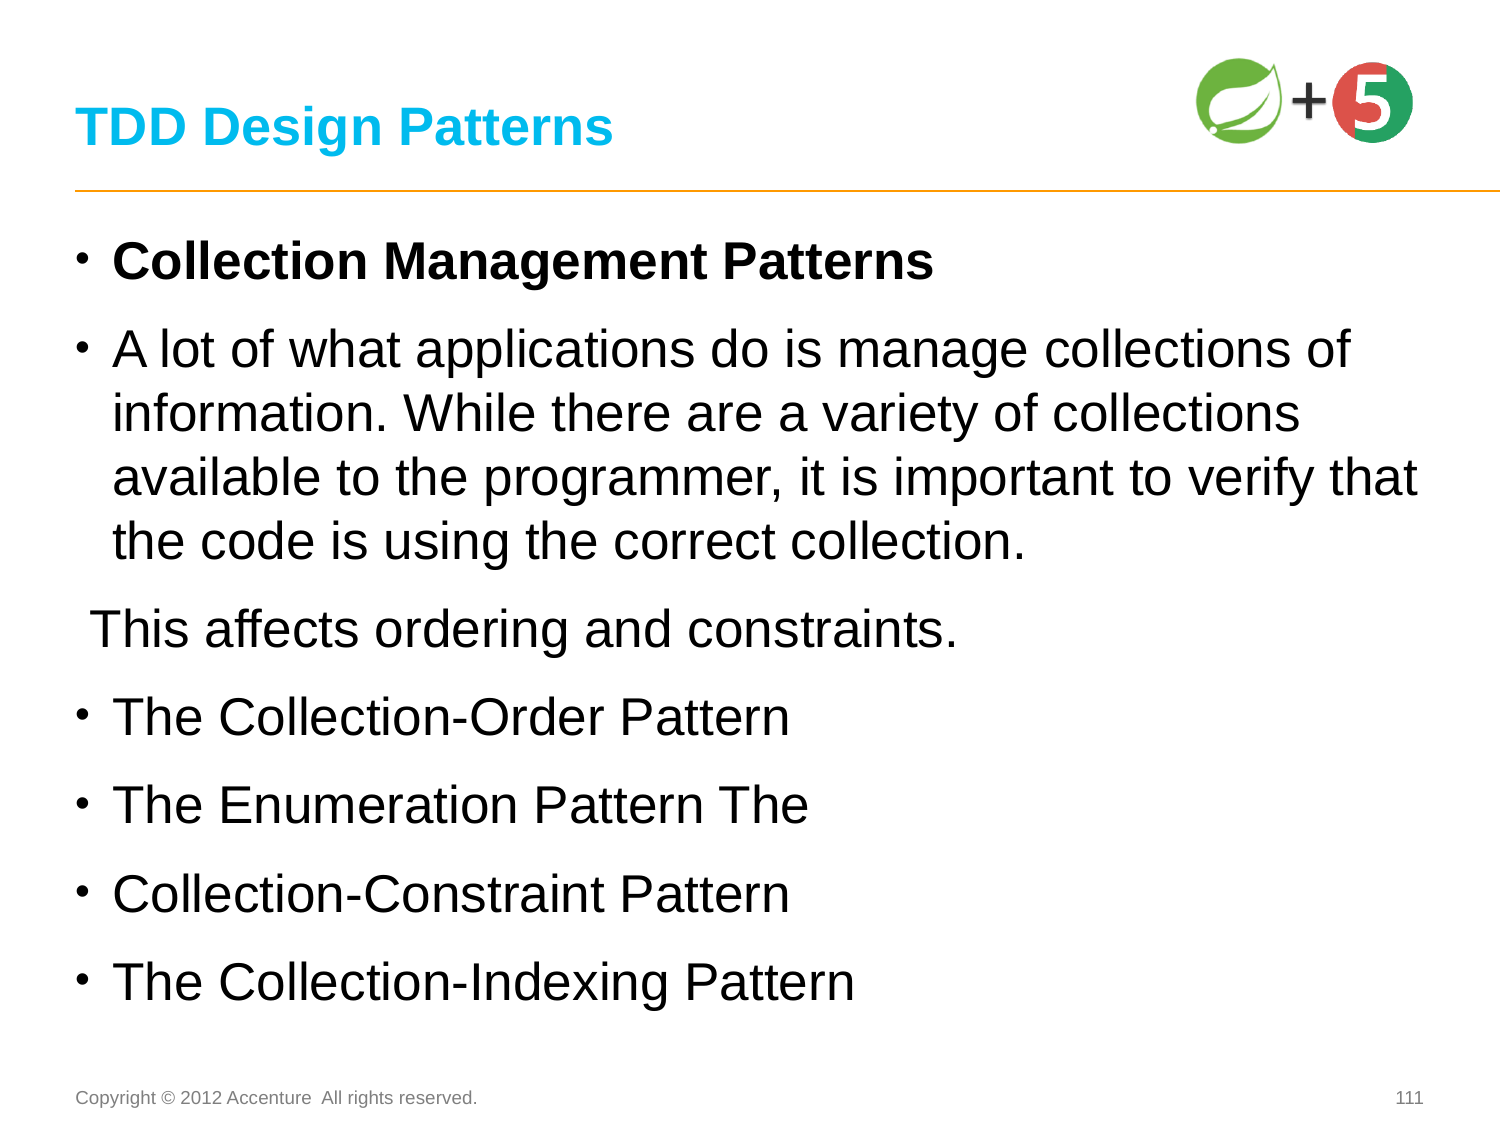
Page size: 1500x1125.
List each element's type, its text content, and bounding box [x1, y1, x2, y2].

list Collection Management Patterns A lot of what applications do is manage collections of information. While there are a variety of collections available to the programmer, it is important to verify that the code is using the correct collection. This affects ordering and constraints. The Collection-Order Pattern The Enumeration Pattern The Collection-Constraint Pattern The Collection-Indexing Pattern [75, 226, 1425, 1018]
title TDD Design Patterns [75, 27, 1422, 157]
